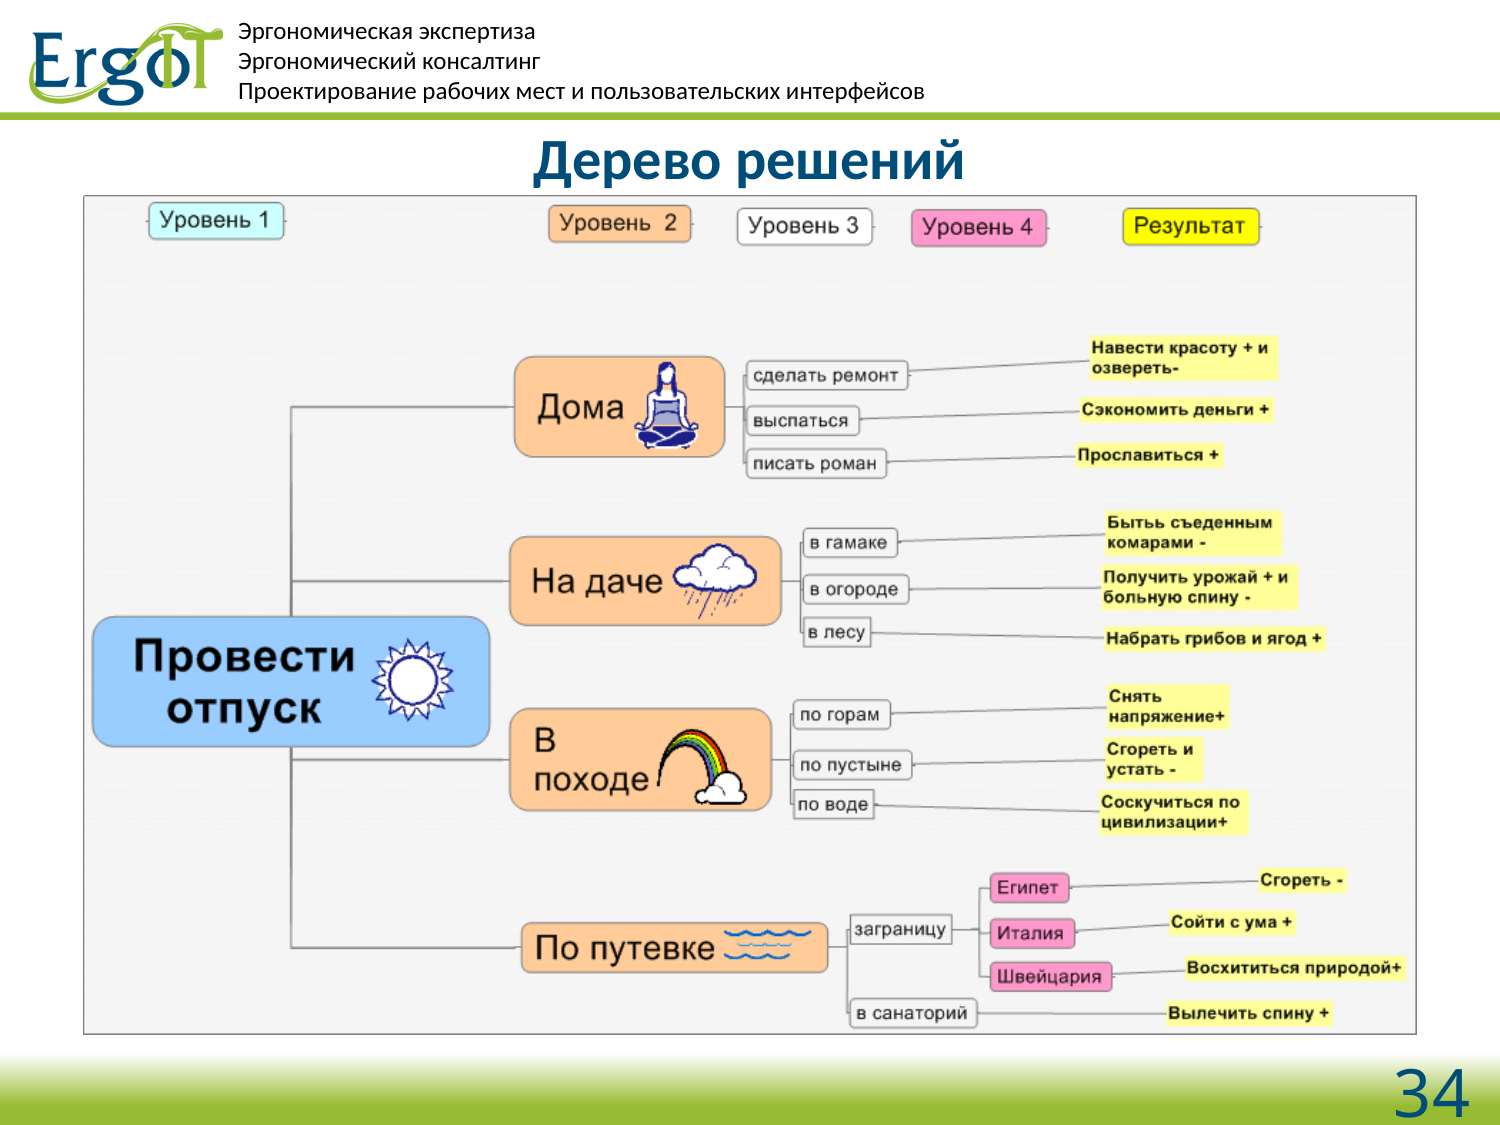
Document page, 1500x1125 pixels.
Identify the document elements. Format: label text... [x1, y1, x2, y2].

text_box Дерево решений [0, 129, 1500, 199]
text_box Эргономическая экспертиза Эргономический консалтинг Проектирование рабочих мест и пользовательских интерфейсов [223, 7, 1365, 110]
text_box [0, 1053, 1500, 1125]
slide_number 34 [1135, 1066, 1486, 1125]
picture [29, 23, 223, 106]
picture [83, 195, 1417, 1036]
